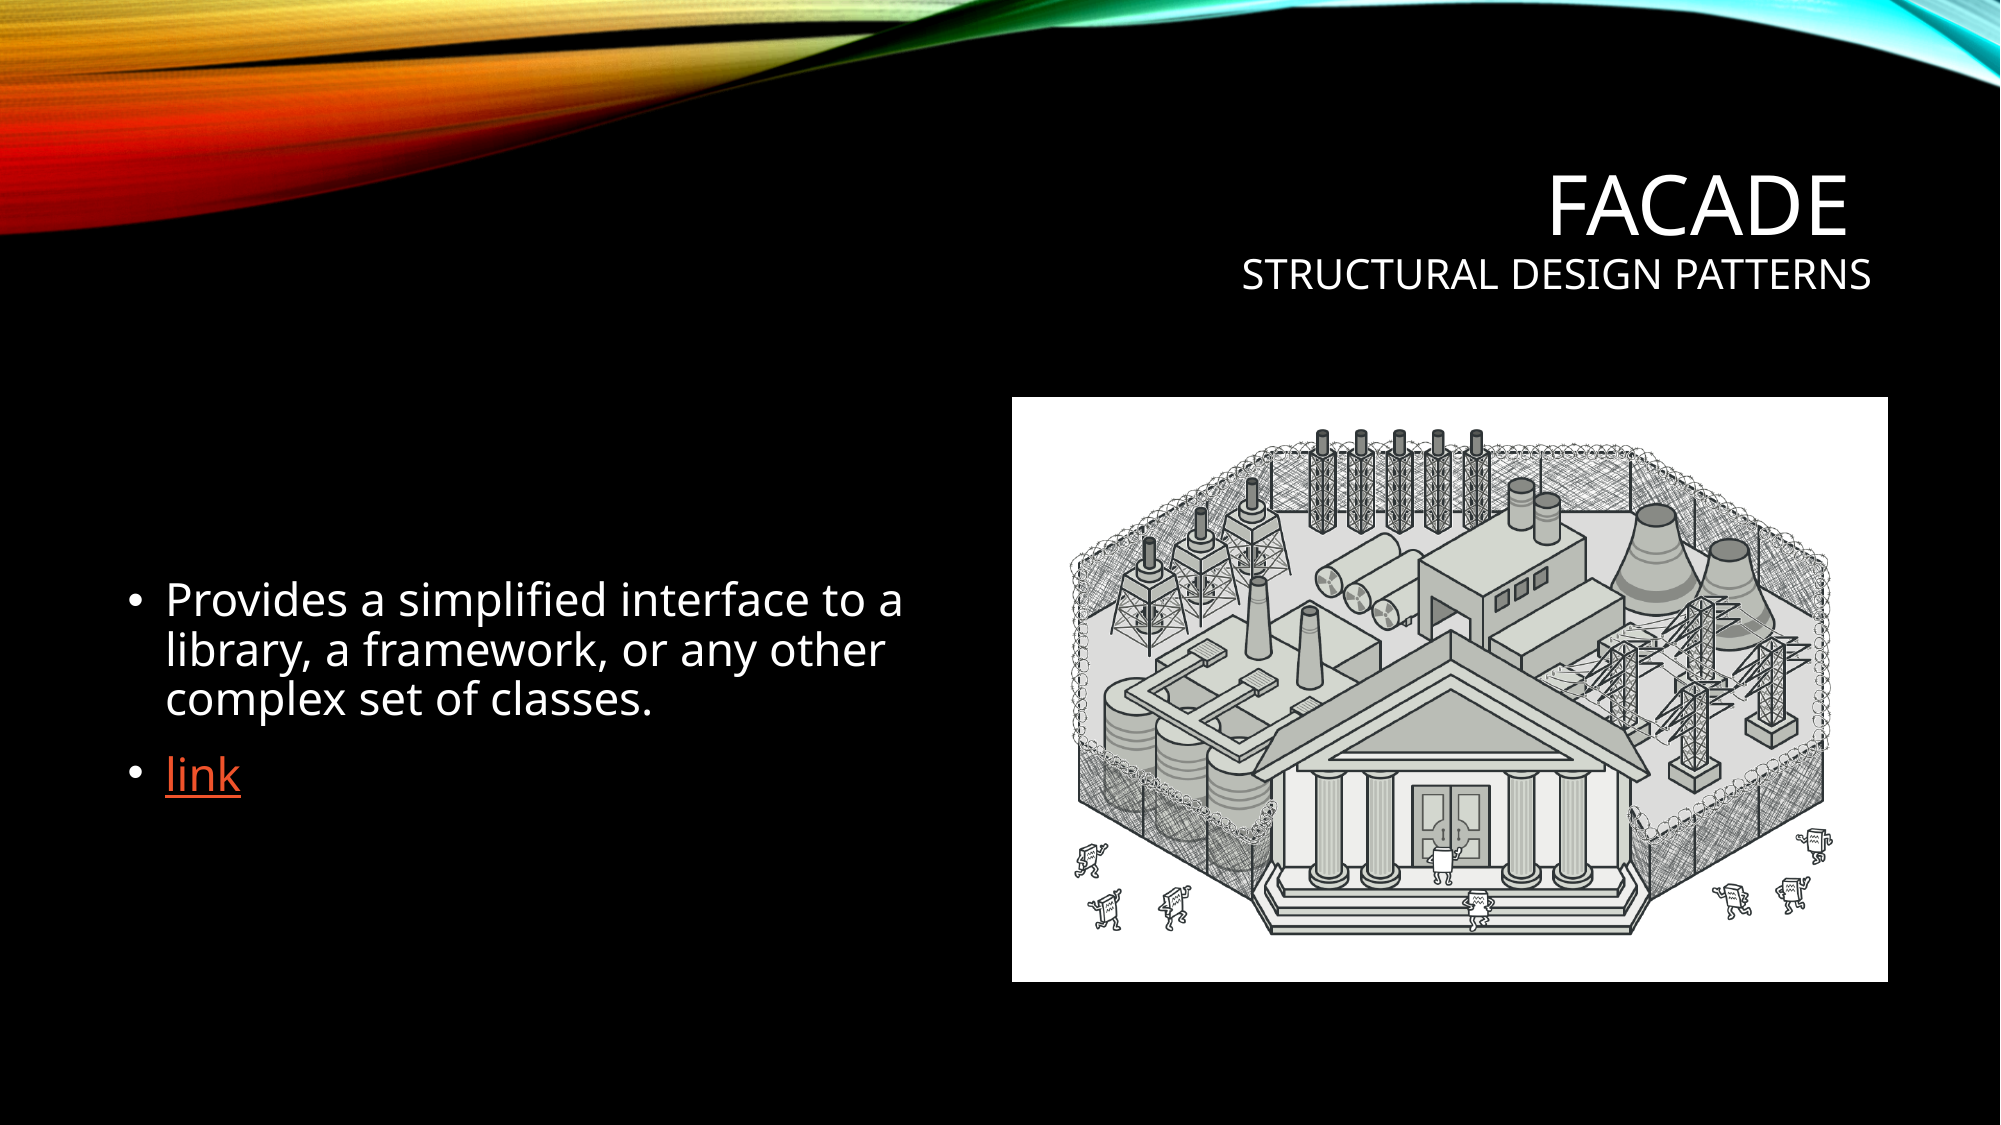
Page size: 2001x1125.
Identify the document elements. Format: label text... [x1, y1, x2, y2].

list Provides a simplified interface to a library, a framework, or any other complex set of classes. link [112, 360, 988, 1021]
title Facade Structural Design Patterns [474, 125, 1888, 338]
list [1012, 397, 1888, 983]
picture [0, 0, 2000, 237]
